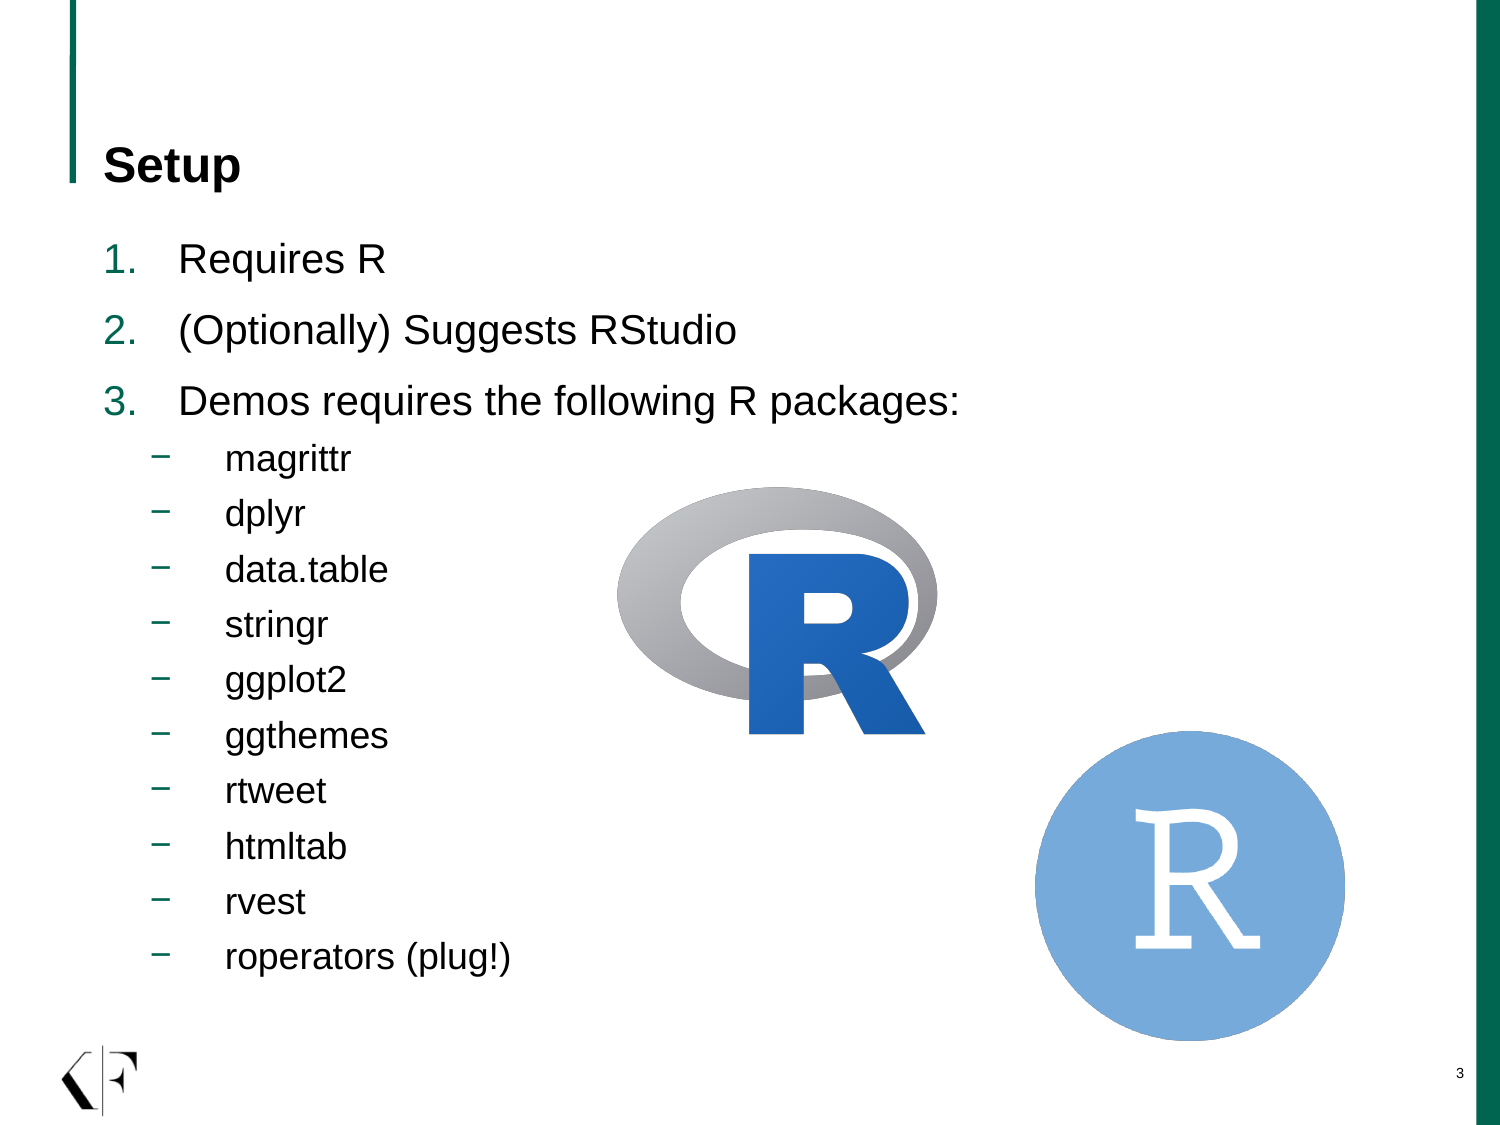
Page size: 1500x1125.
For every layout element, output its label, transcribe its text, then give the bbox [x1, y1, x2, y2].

list Requires R (Optionally) Suggests RStudio Demos requires the following R packages: magrittr dplyr data.table stringr ggplot2 ggthemes rtweet htmltab rvest roperators (plug!) [103, 231, 1397, 1066]
picture [57, 1042, 150, 1125]
title Setup [103, 59, 1397, 193]
picture [617, 486, 938, 735]
slide_number 3 [1396, 1064, 1465, 1125]
picture [1035, 731, 1345, 1041]
